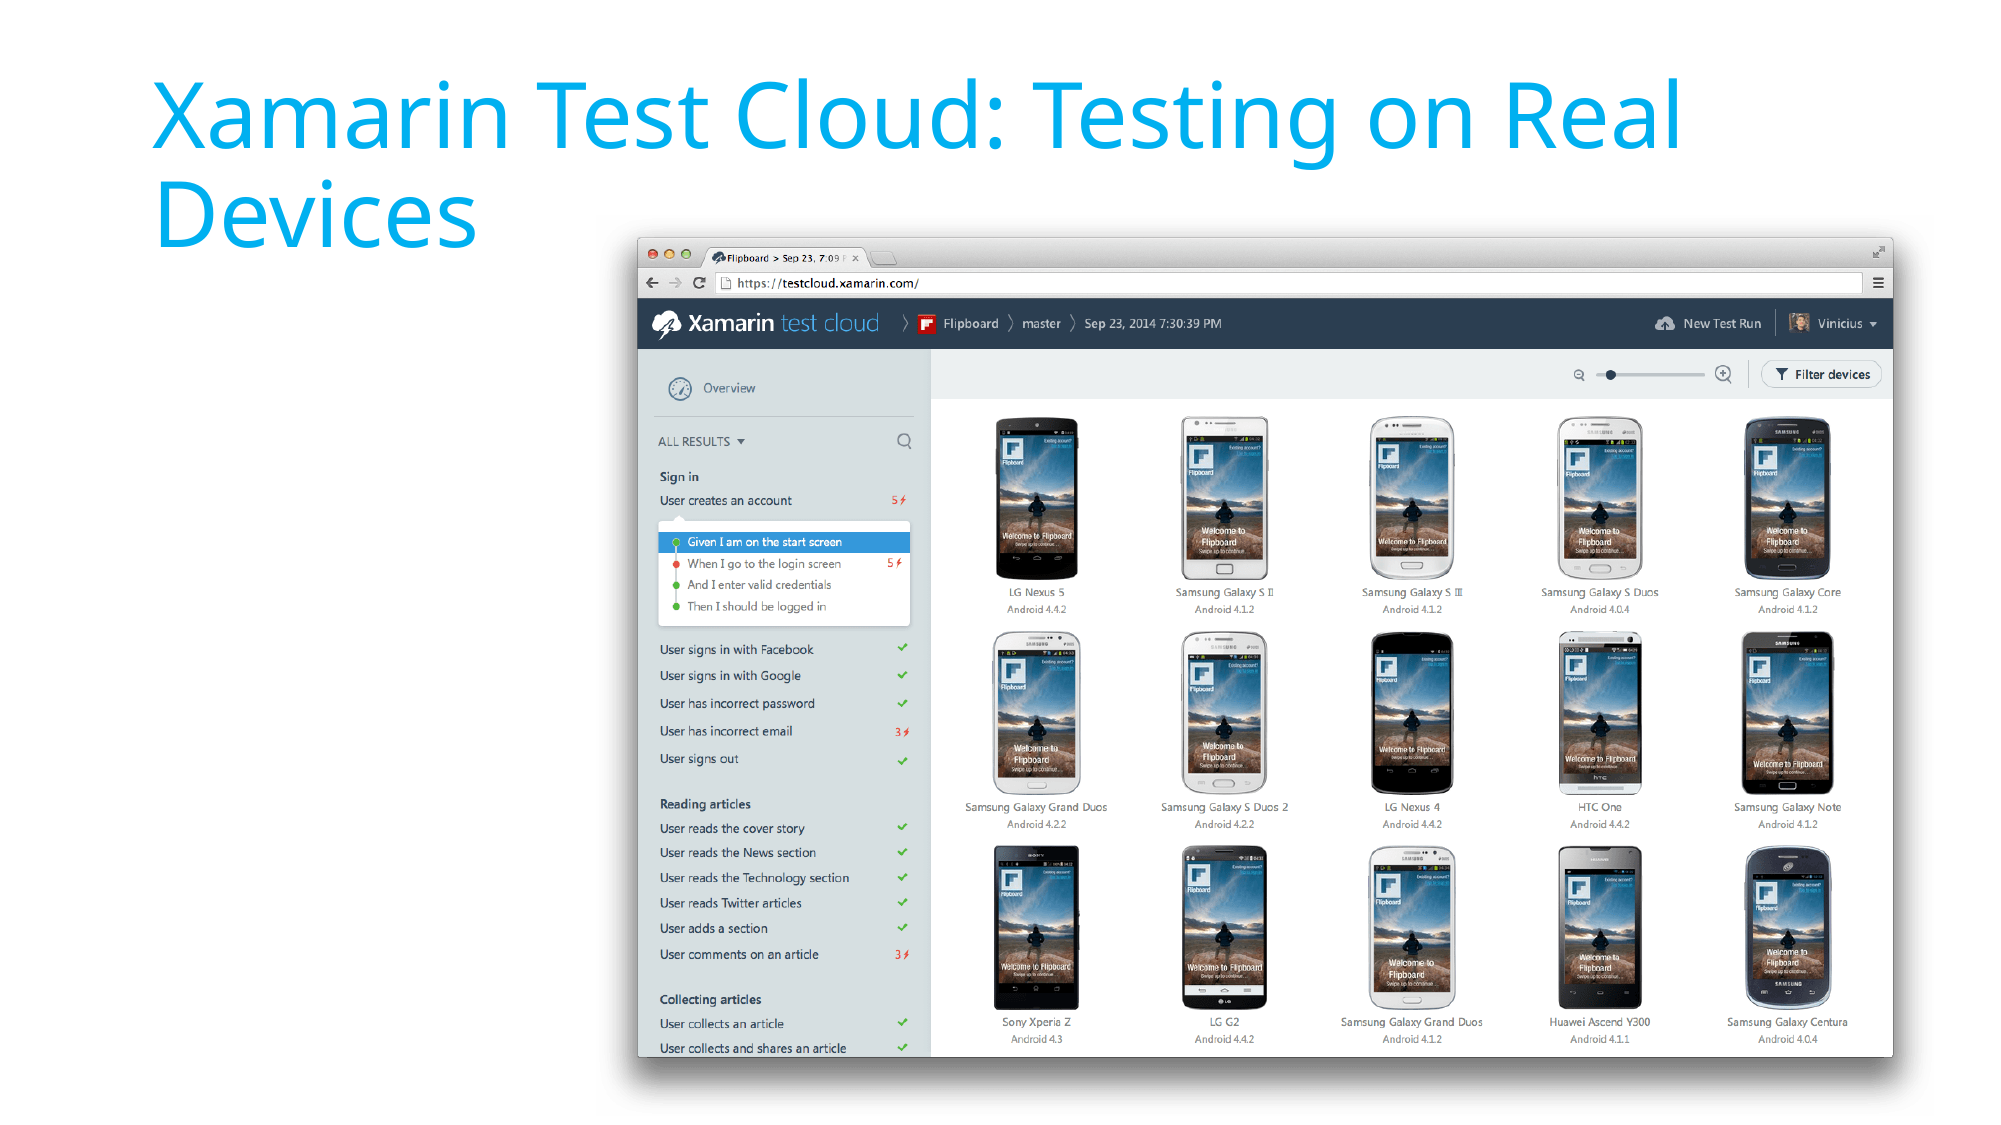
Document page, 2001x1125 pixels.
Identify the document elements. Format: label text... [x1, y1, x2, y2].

title Xamarin Test Cloud: Testing on Real Devices [137, 59, 1863, 278]
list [596, 215, 1934, 1116]
